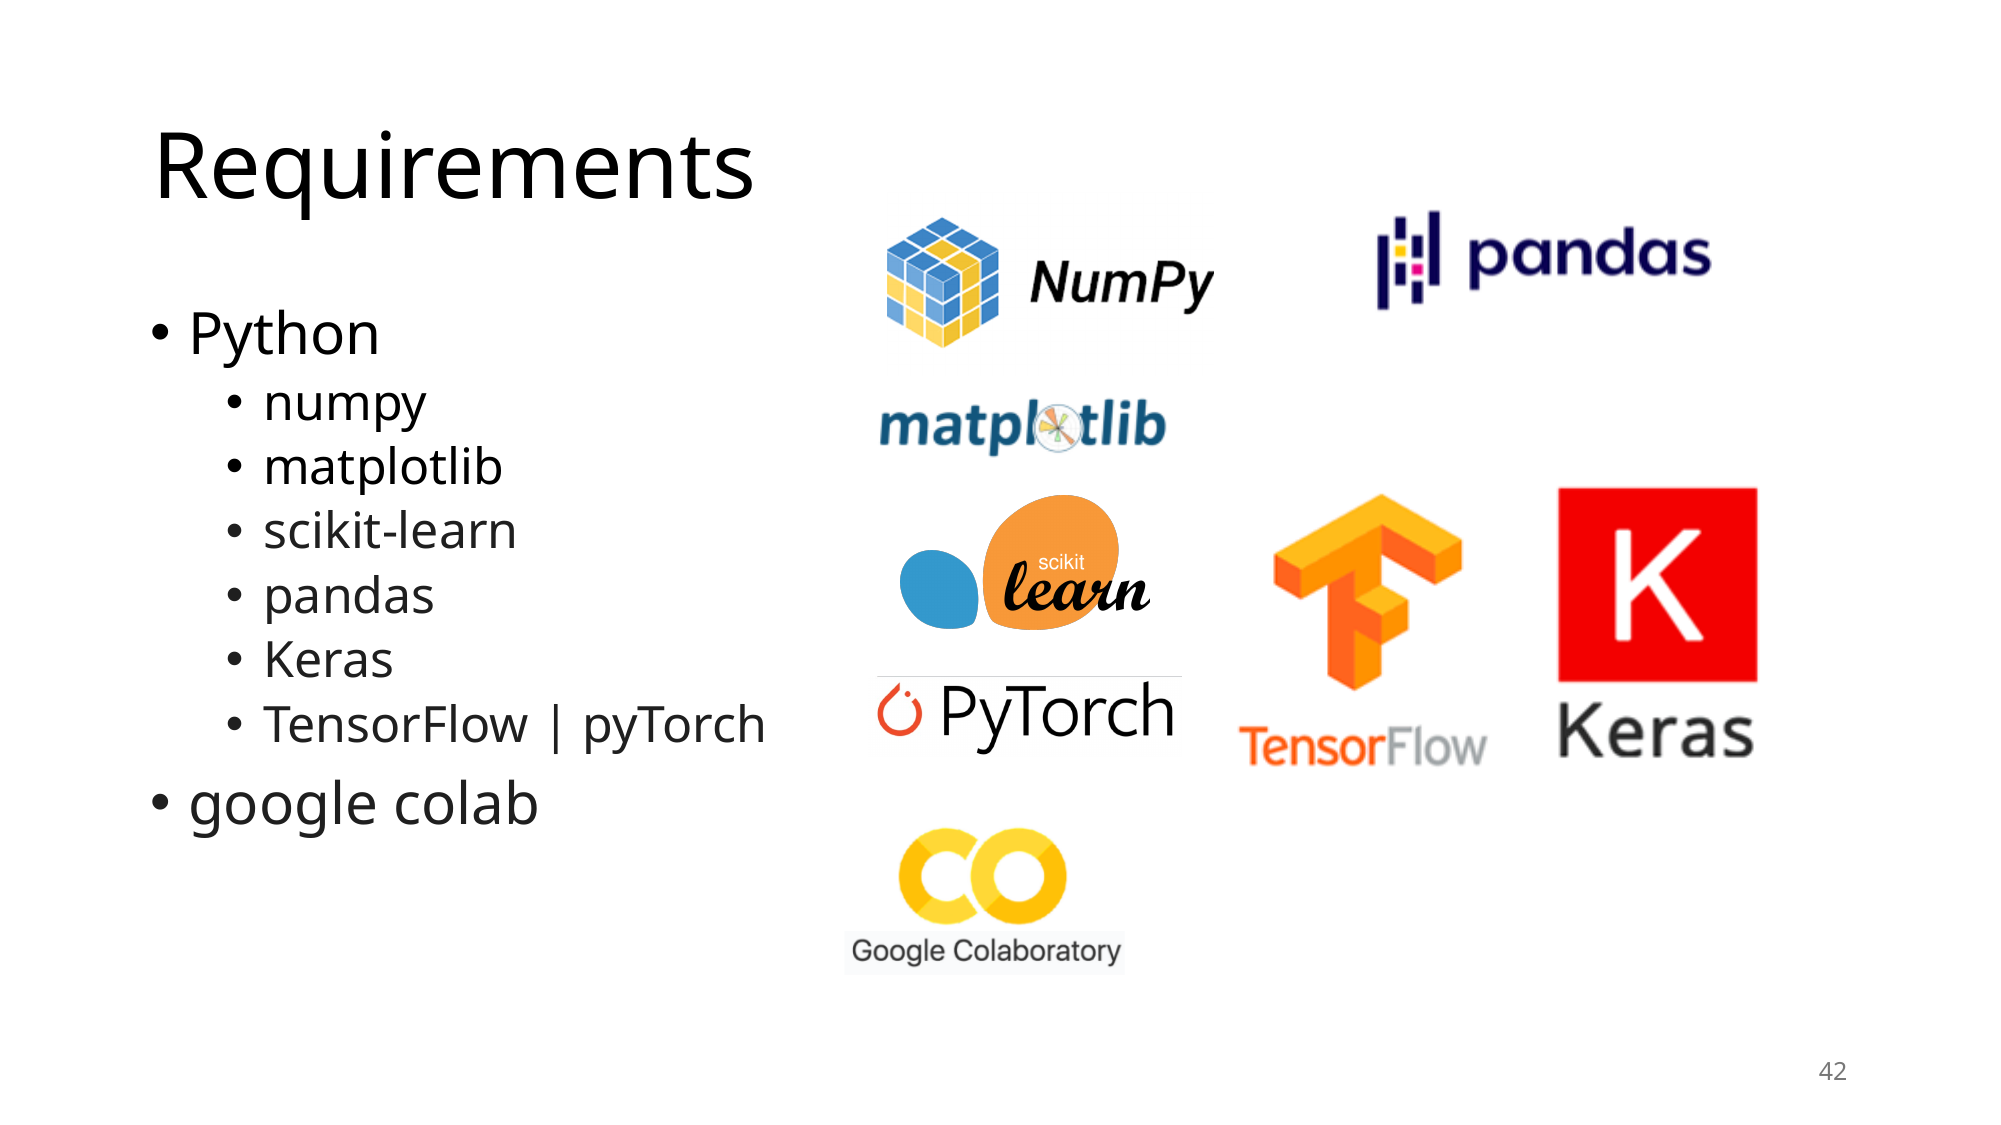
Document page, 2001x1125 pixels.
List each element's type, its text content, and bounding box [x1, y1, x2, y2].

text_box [1212, 434, 1525, 843]
list Python numpy matplotlib scikit-learn pandas Keras TensorFlow | pyTorch google colab [135, 296, 1861, 1011]
picture [868, 675, 1182, 757]
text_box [1368, 149, 1729, 379]
picture [868, 191, 1214, 631]
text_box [1527, 439, 1792, 786]
picture [799, 813, 1182, 978]
title Requirements [137, 59, 1863, 278]
slide_number 42 [1412, 1042, 1863, 1103]
